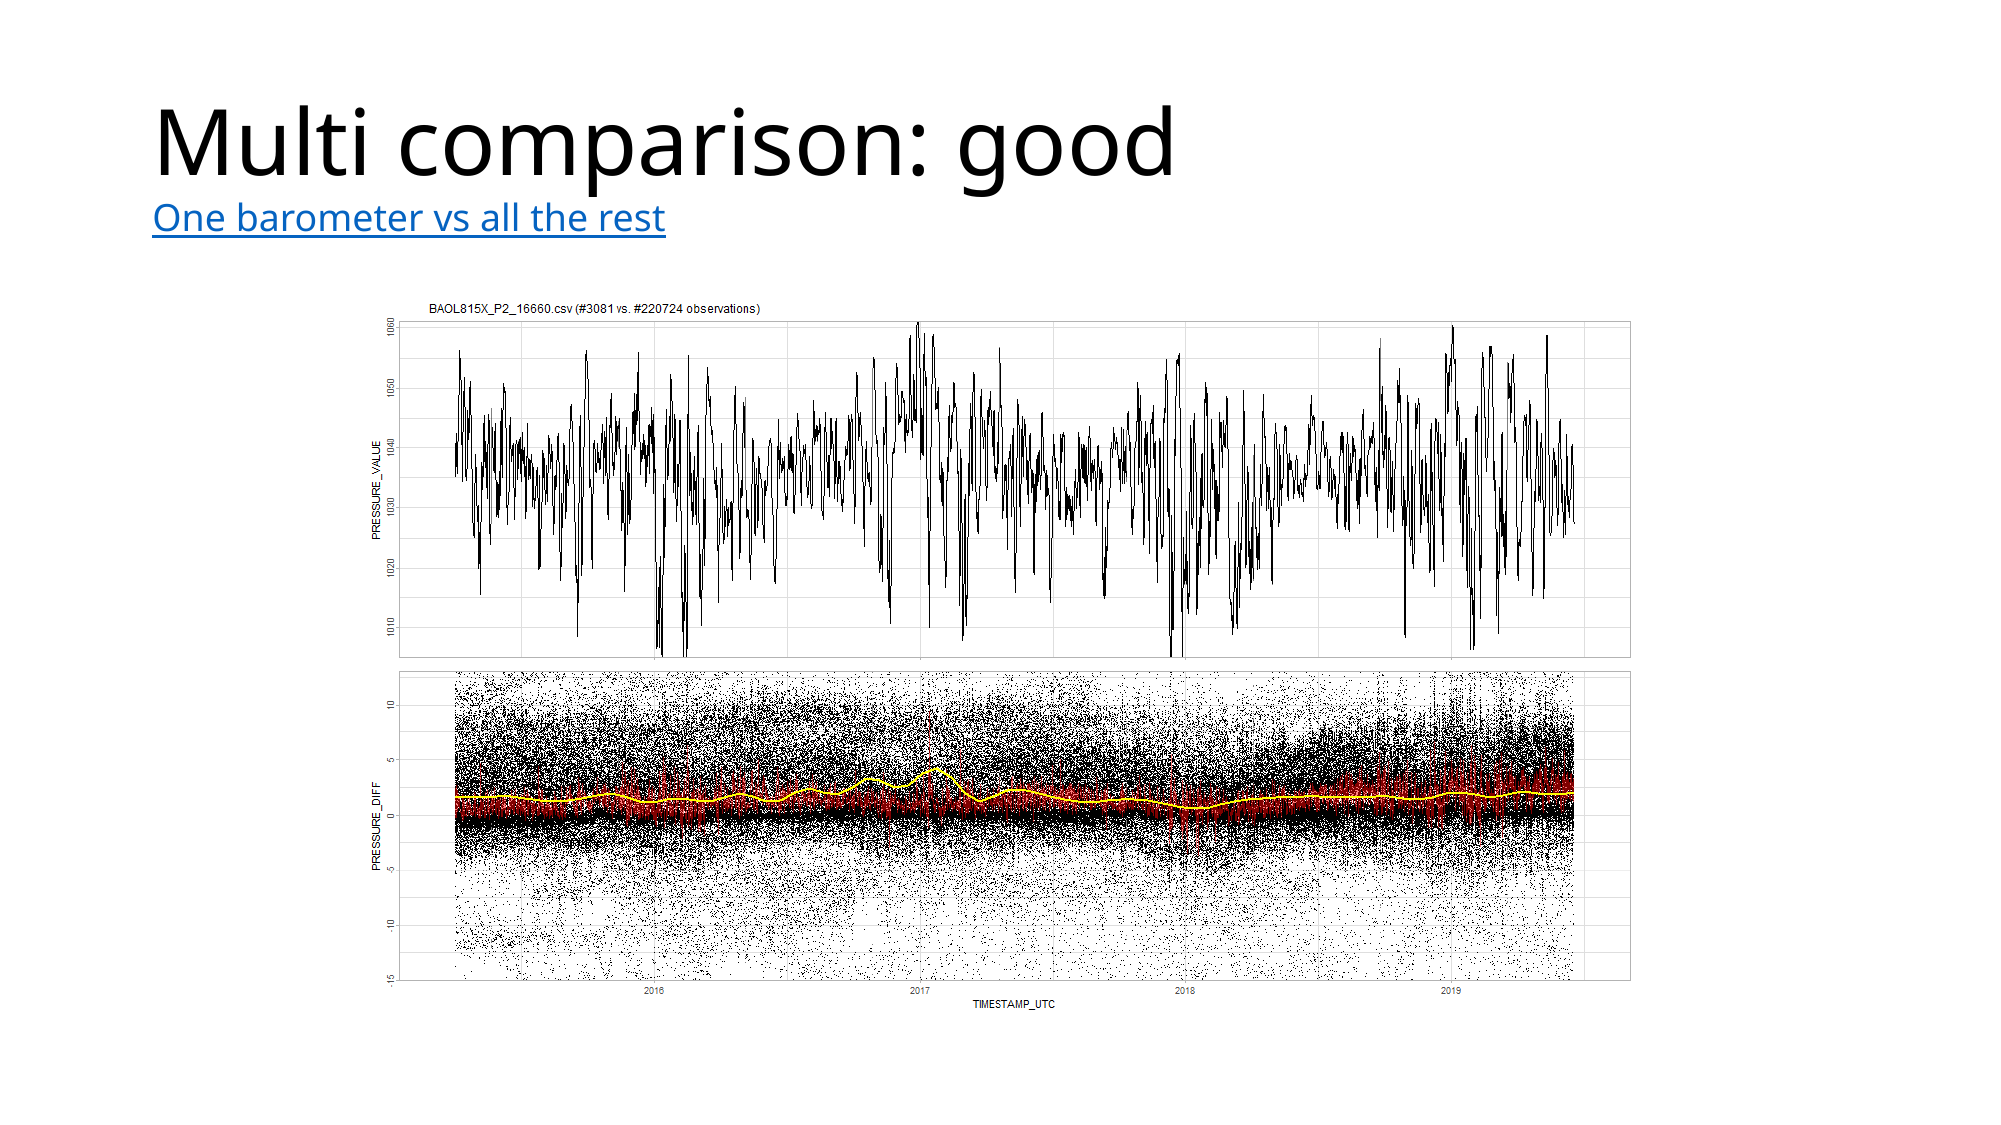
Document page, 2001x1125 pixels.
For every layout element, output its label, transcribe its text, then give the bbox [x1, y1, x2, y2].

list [365, 299, 1635, 1014]
title Multi comparison: good One barometer vs all the rest [137, 59, 1863, 278]
